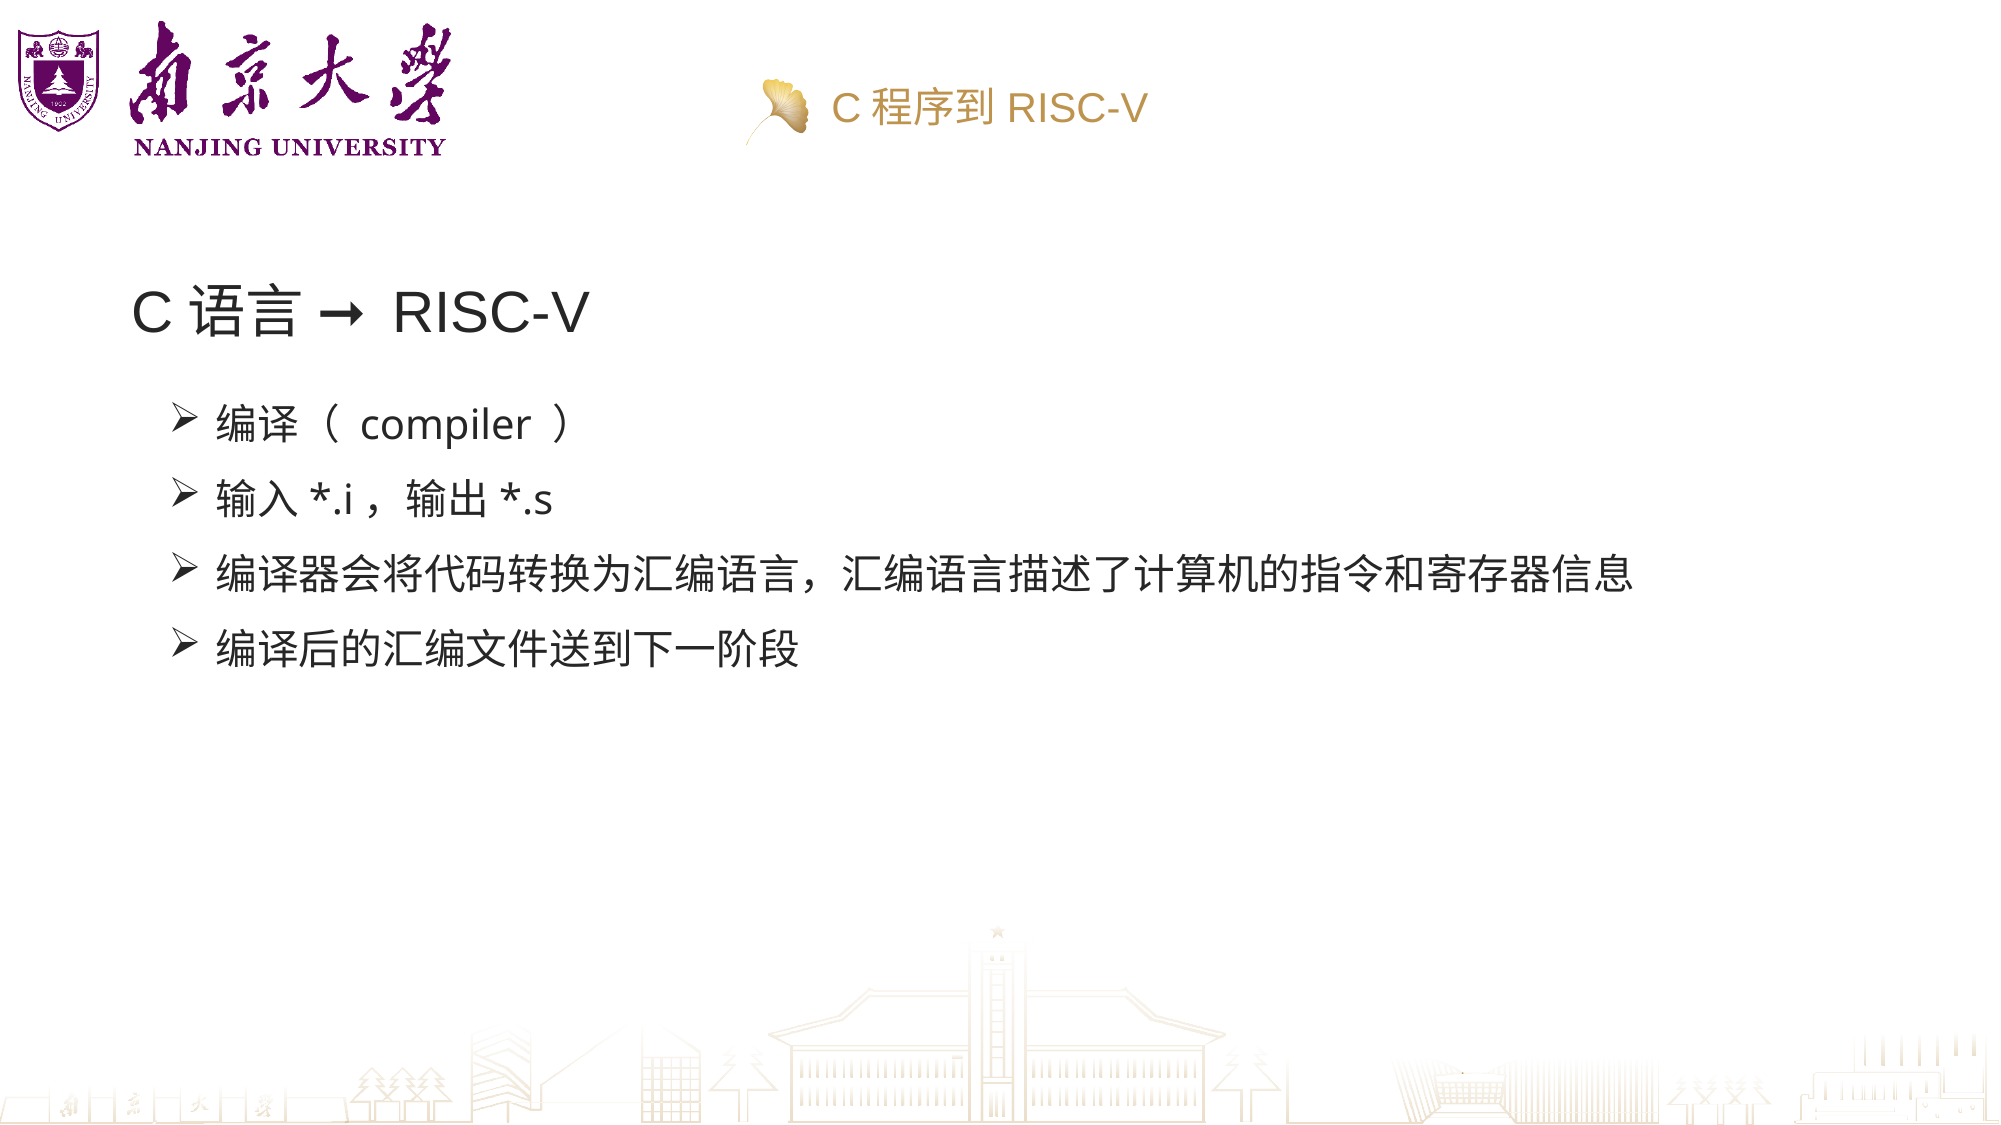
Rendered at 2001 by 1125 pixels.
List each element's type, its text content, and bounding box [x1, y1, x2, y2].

text_box C程序到RISC-V [816, 73, 1226, 139]
picture [731, 64, 830, 169]
picture [18, 21, 451, 160]
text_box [116, 249, 1843, 675]
